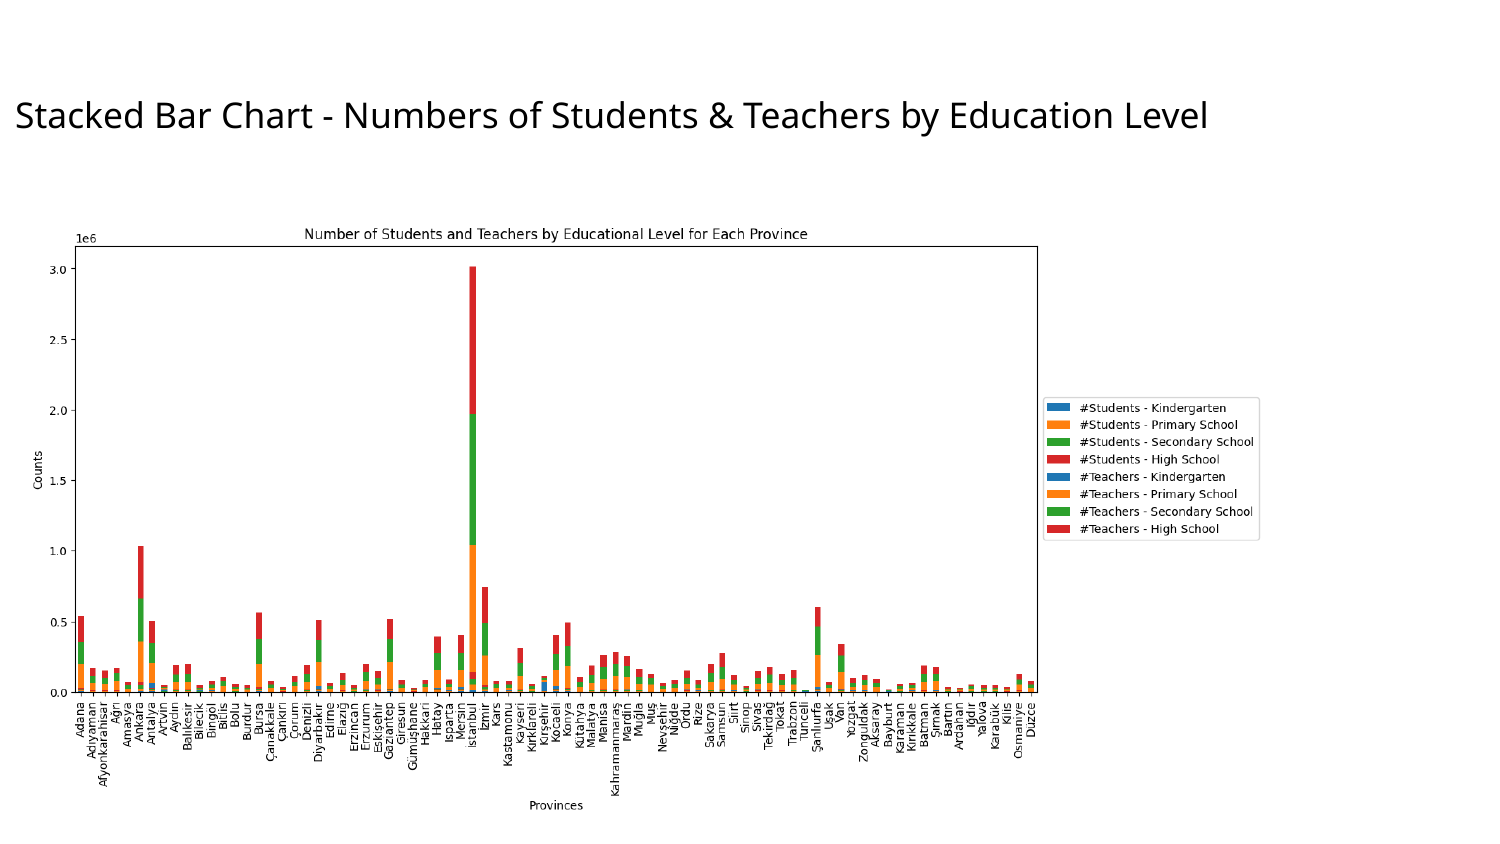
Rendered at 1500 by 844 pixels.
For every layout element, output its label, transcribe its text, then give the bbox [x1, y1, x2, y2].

picture [24, 219, 1266, 819]
text_box Stacked Bar Chart - Numbers of Students & Teachers by Education Level [0, 56, 1405, 215]
